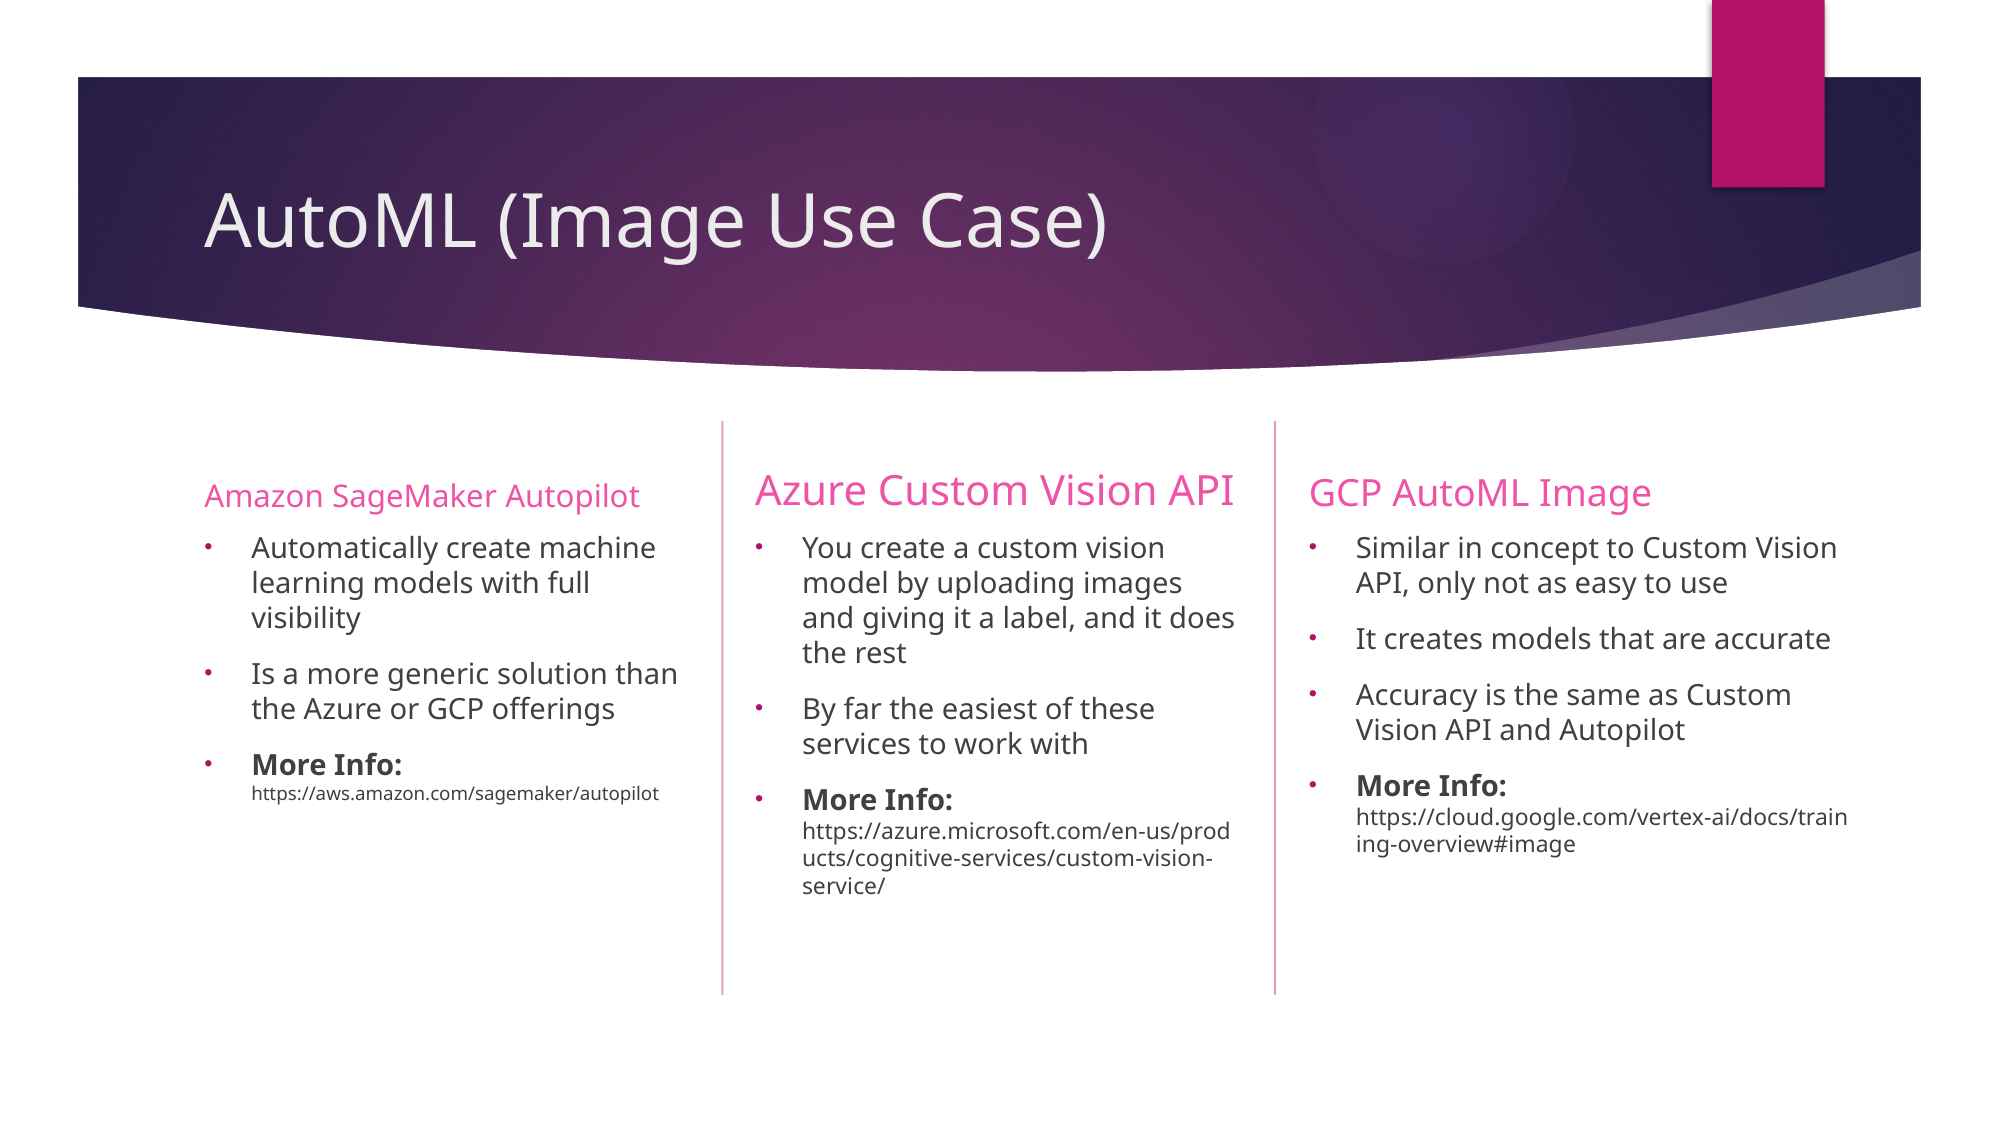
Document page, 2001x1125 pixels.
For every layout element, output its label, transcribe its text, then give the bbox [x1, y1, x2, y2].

title AutoML (Image Use Case) [189, 159, 1638, 276]
list Automatically create machine learning models with full visibility Is a more generic solution than the Azure or GCP offerings More Info: https://aws.amazon.com/sagemaker/autopilot [189, 521, 705, 989]
list Azure Custom Vision API [740, 427, 1257, 521]
list You create a custom vision model by uploading images and giving it a label, and it does the rest By far the easiest of these services to work with More Info: https://azure.microsoft.com/en-us/products/cognitive-services/custom-vision-service/ [740, 521, 1257, 989]
list Amazon SageMaker Autopilot [189, 427, 705, 521]
list Similar in concept to Custom Vision API, only not as easy to use It creates models that are accurate Accuracy is the same as Custom Vision API and Autopilot More Info: https://cloud.google.com/vertex-ai/docs/training-overview#image [1294, 521, 1867, 989]
list GCP AutoML Image [1293, 427, 1810, 522]
